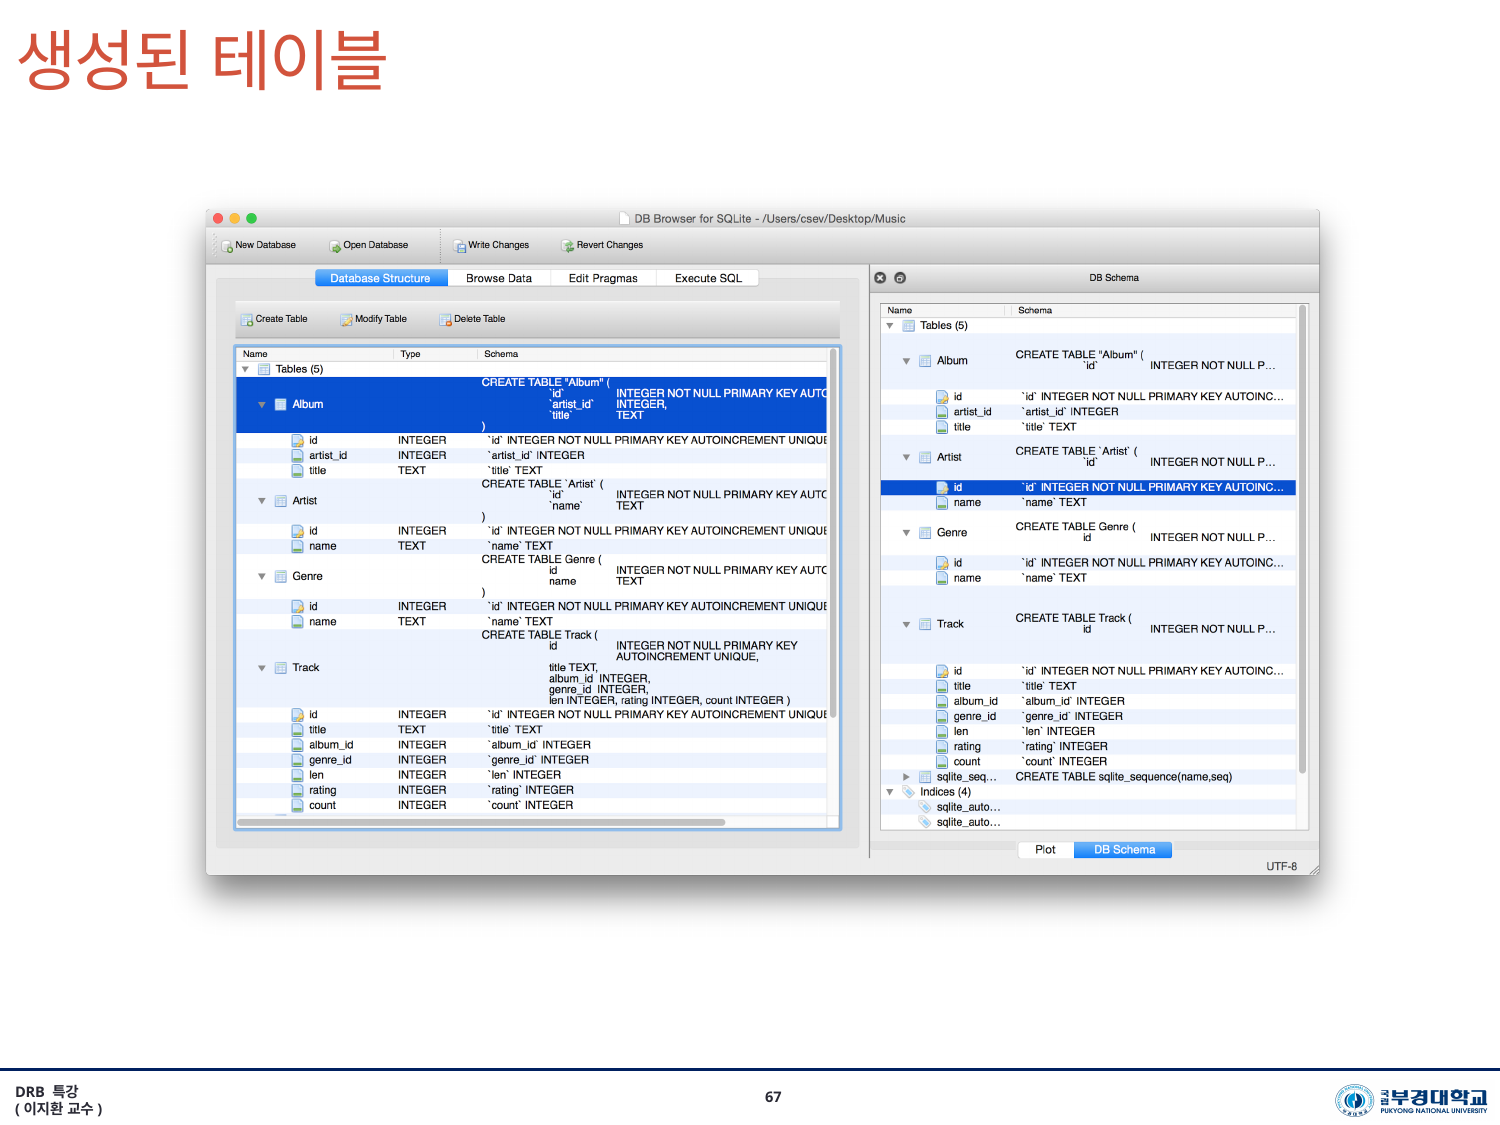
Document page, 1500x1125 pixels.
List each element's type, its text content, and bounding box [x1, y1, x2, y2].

slide_number DRB 특강 (이지환 교수) [0, 1082, 303, 1118]
title 생성된 테이블 [0, 1, 1500, 116]
picture [1330, 1079, 1495, 1121]
picture [158, 182, 1366, 943]
